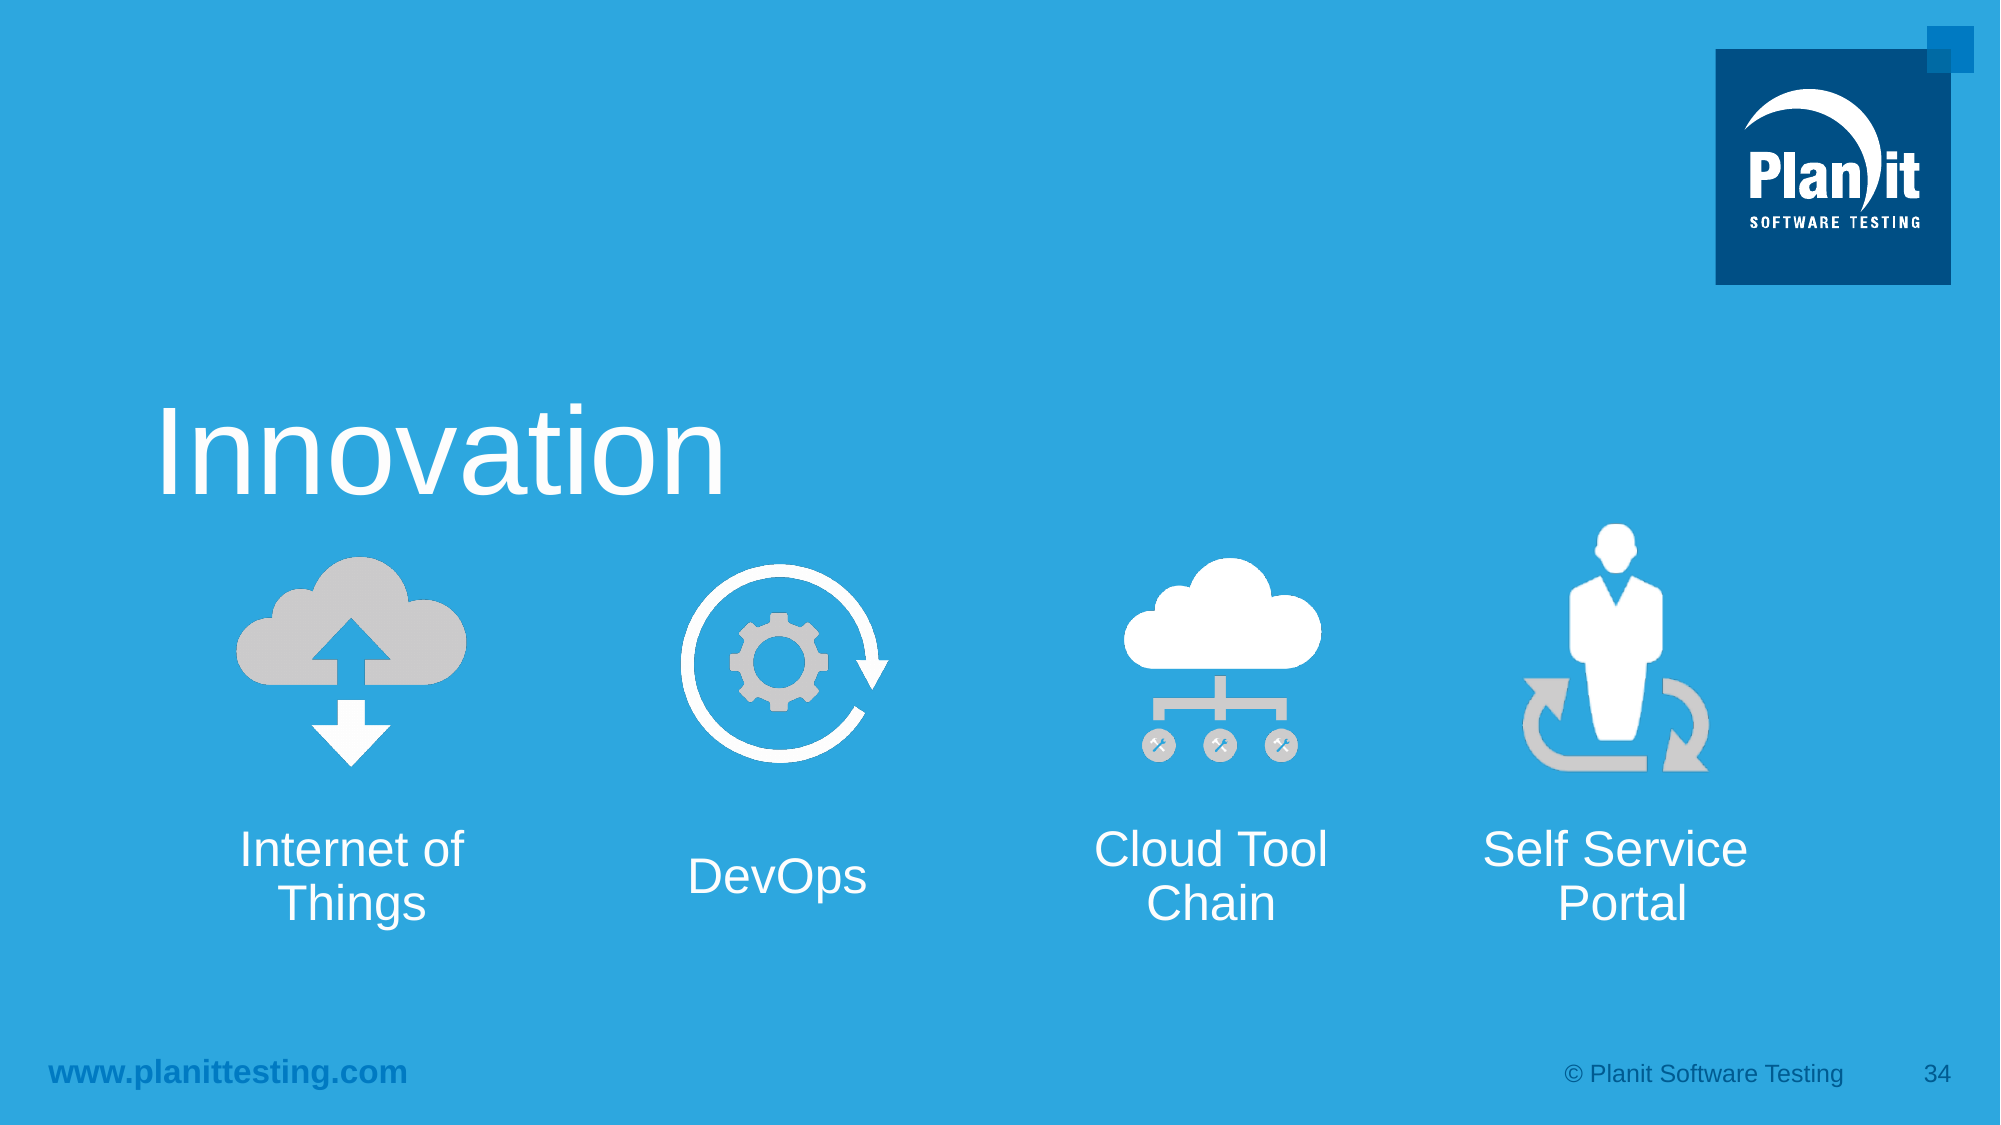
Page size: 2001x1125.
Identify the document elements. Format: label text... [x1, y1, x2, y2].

picture [1072, 552, 1376, 767]
picture [1421, 518, 1794, 782]
footer © Planit Software Testing [1549, 1042, 1893, 1103]
text_box Cloud Tool Chain [1035, 732, 1387, 1023]
picture [626, 553, 929, 768]
picture [192, 548, 512, 774]
title Innovation [137, 239, 1550, 530]
text_box DevOps [575, 732, 980, 1023]
text_box Self Service Portal [1401, 732, 1844, 1023]
slide_number 34 [1893, 1042, 1967, 1103]
text_box Internet of Things [161, 732, 542, 1023]
